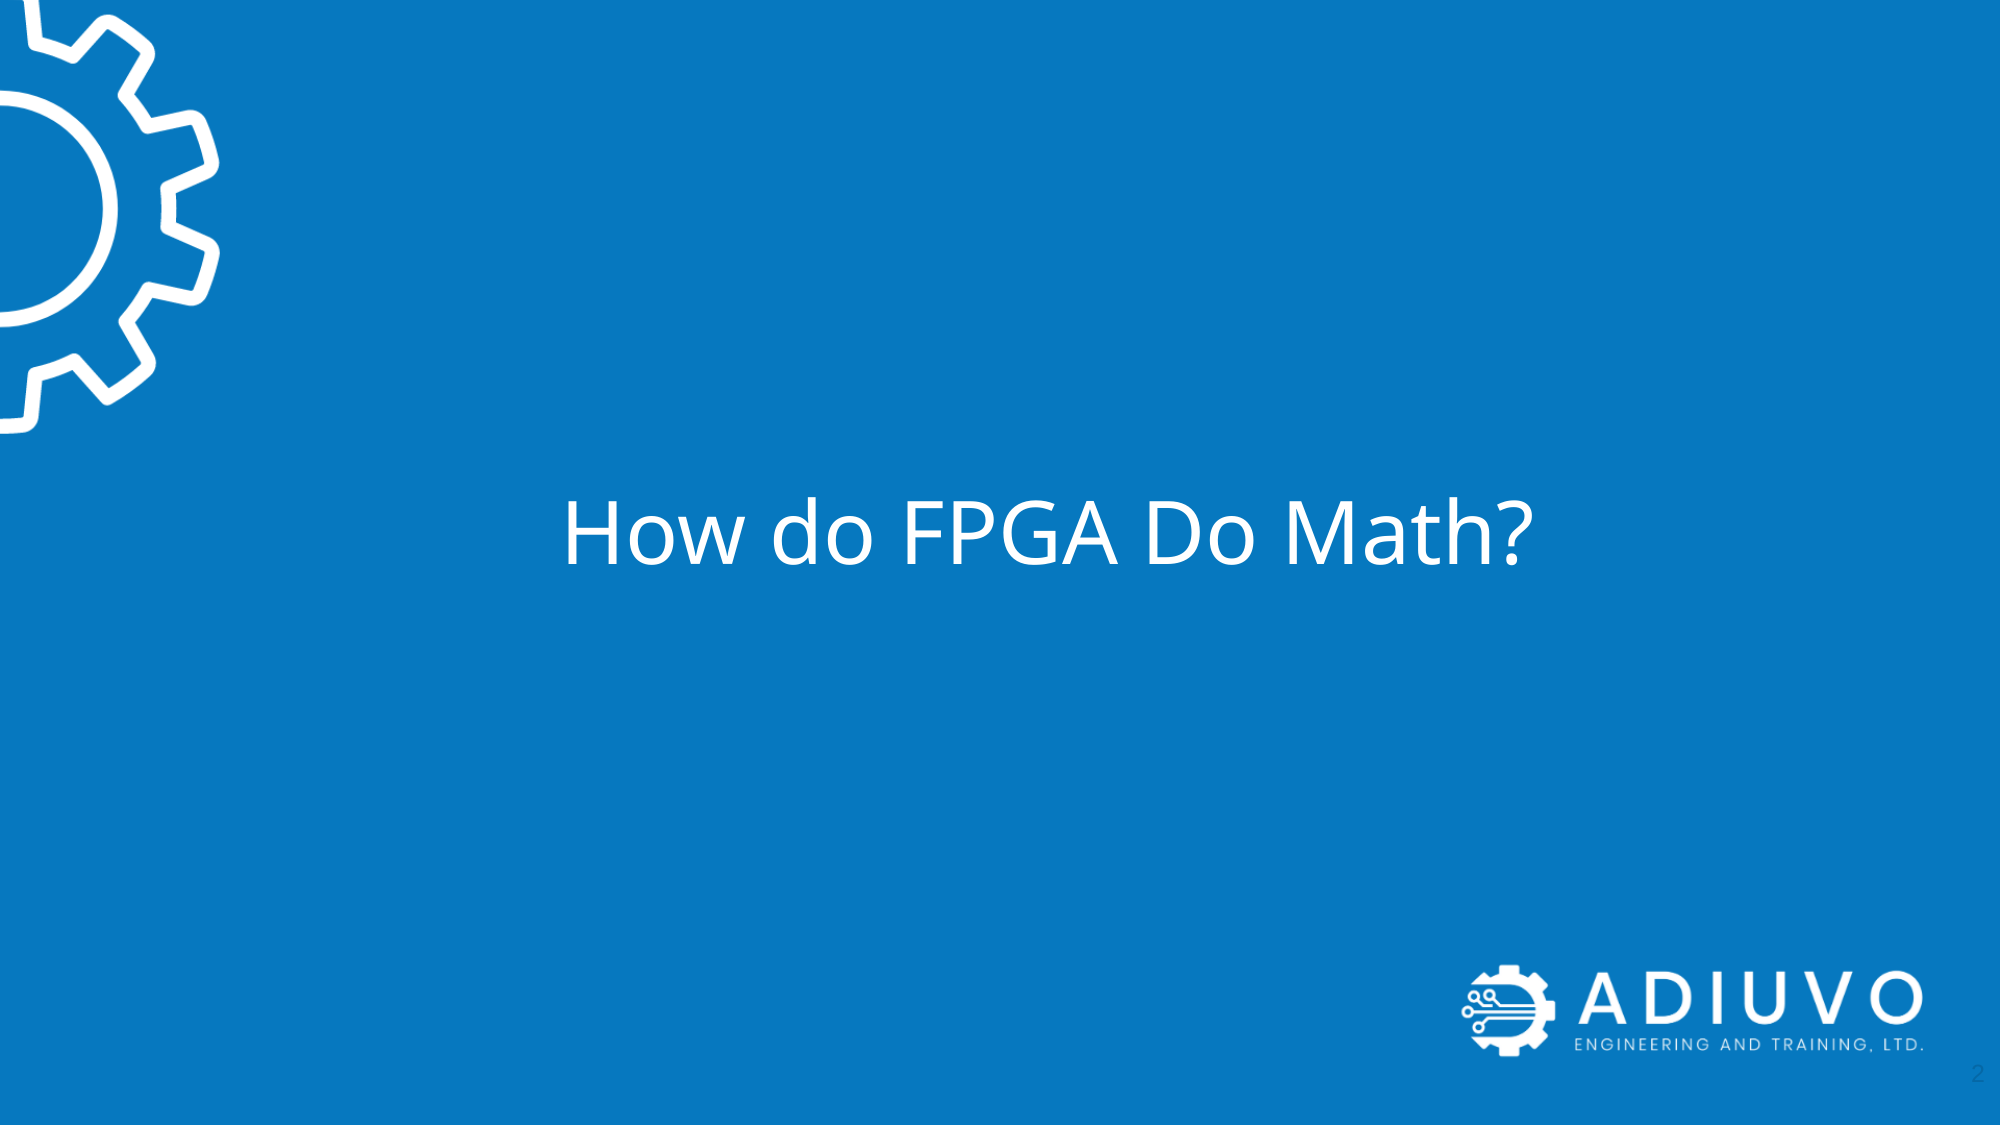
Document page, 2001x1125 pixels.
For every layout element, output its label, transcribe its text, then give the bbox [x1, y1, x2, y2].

title How do FPGA Do Math? [185, 479, 1911, 698]
picture [0, 0, 2000, 1125]
slide_number 2 [1550, 1042, 2000, 1103]
